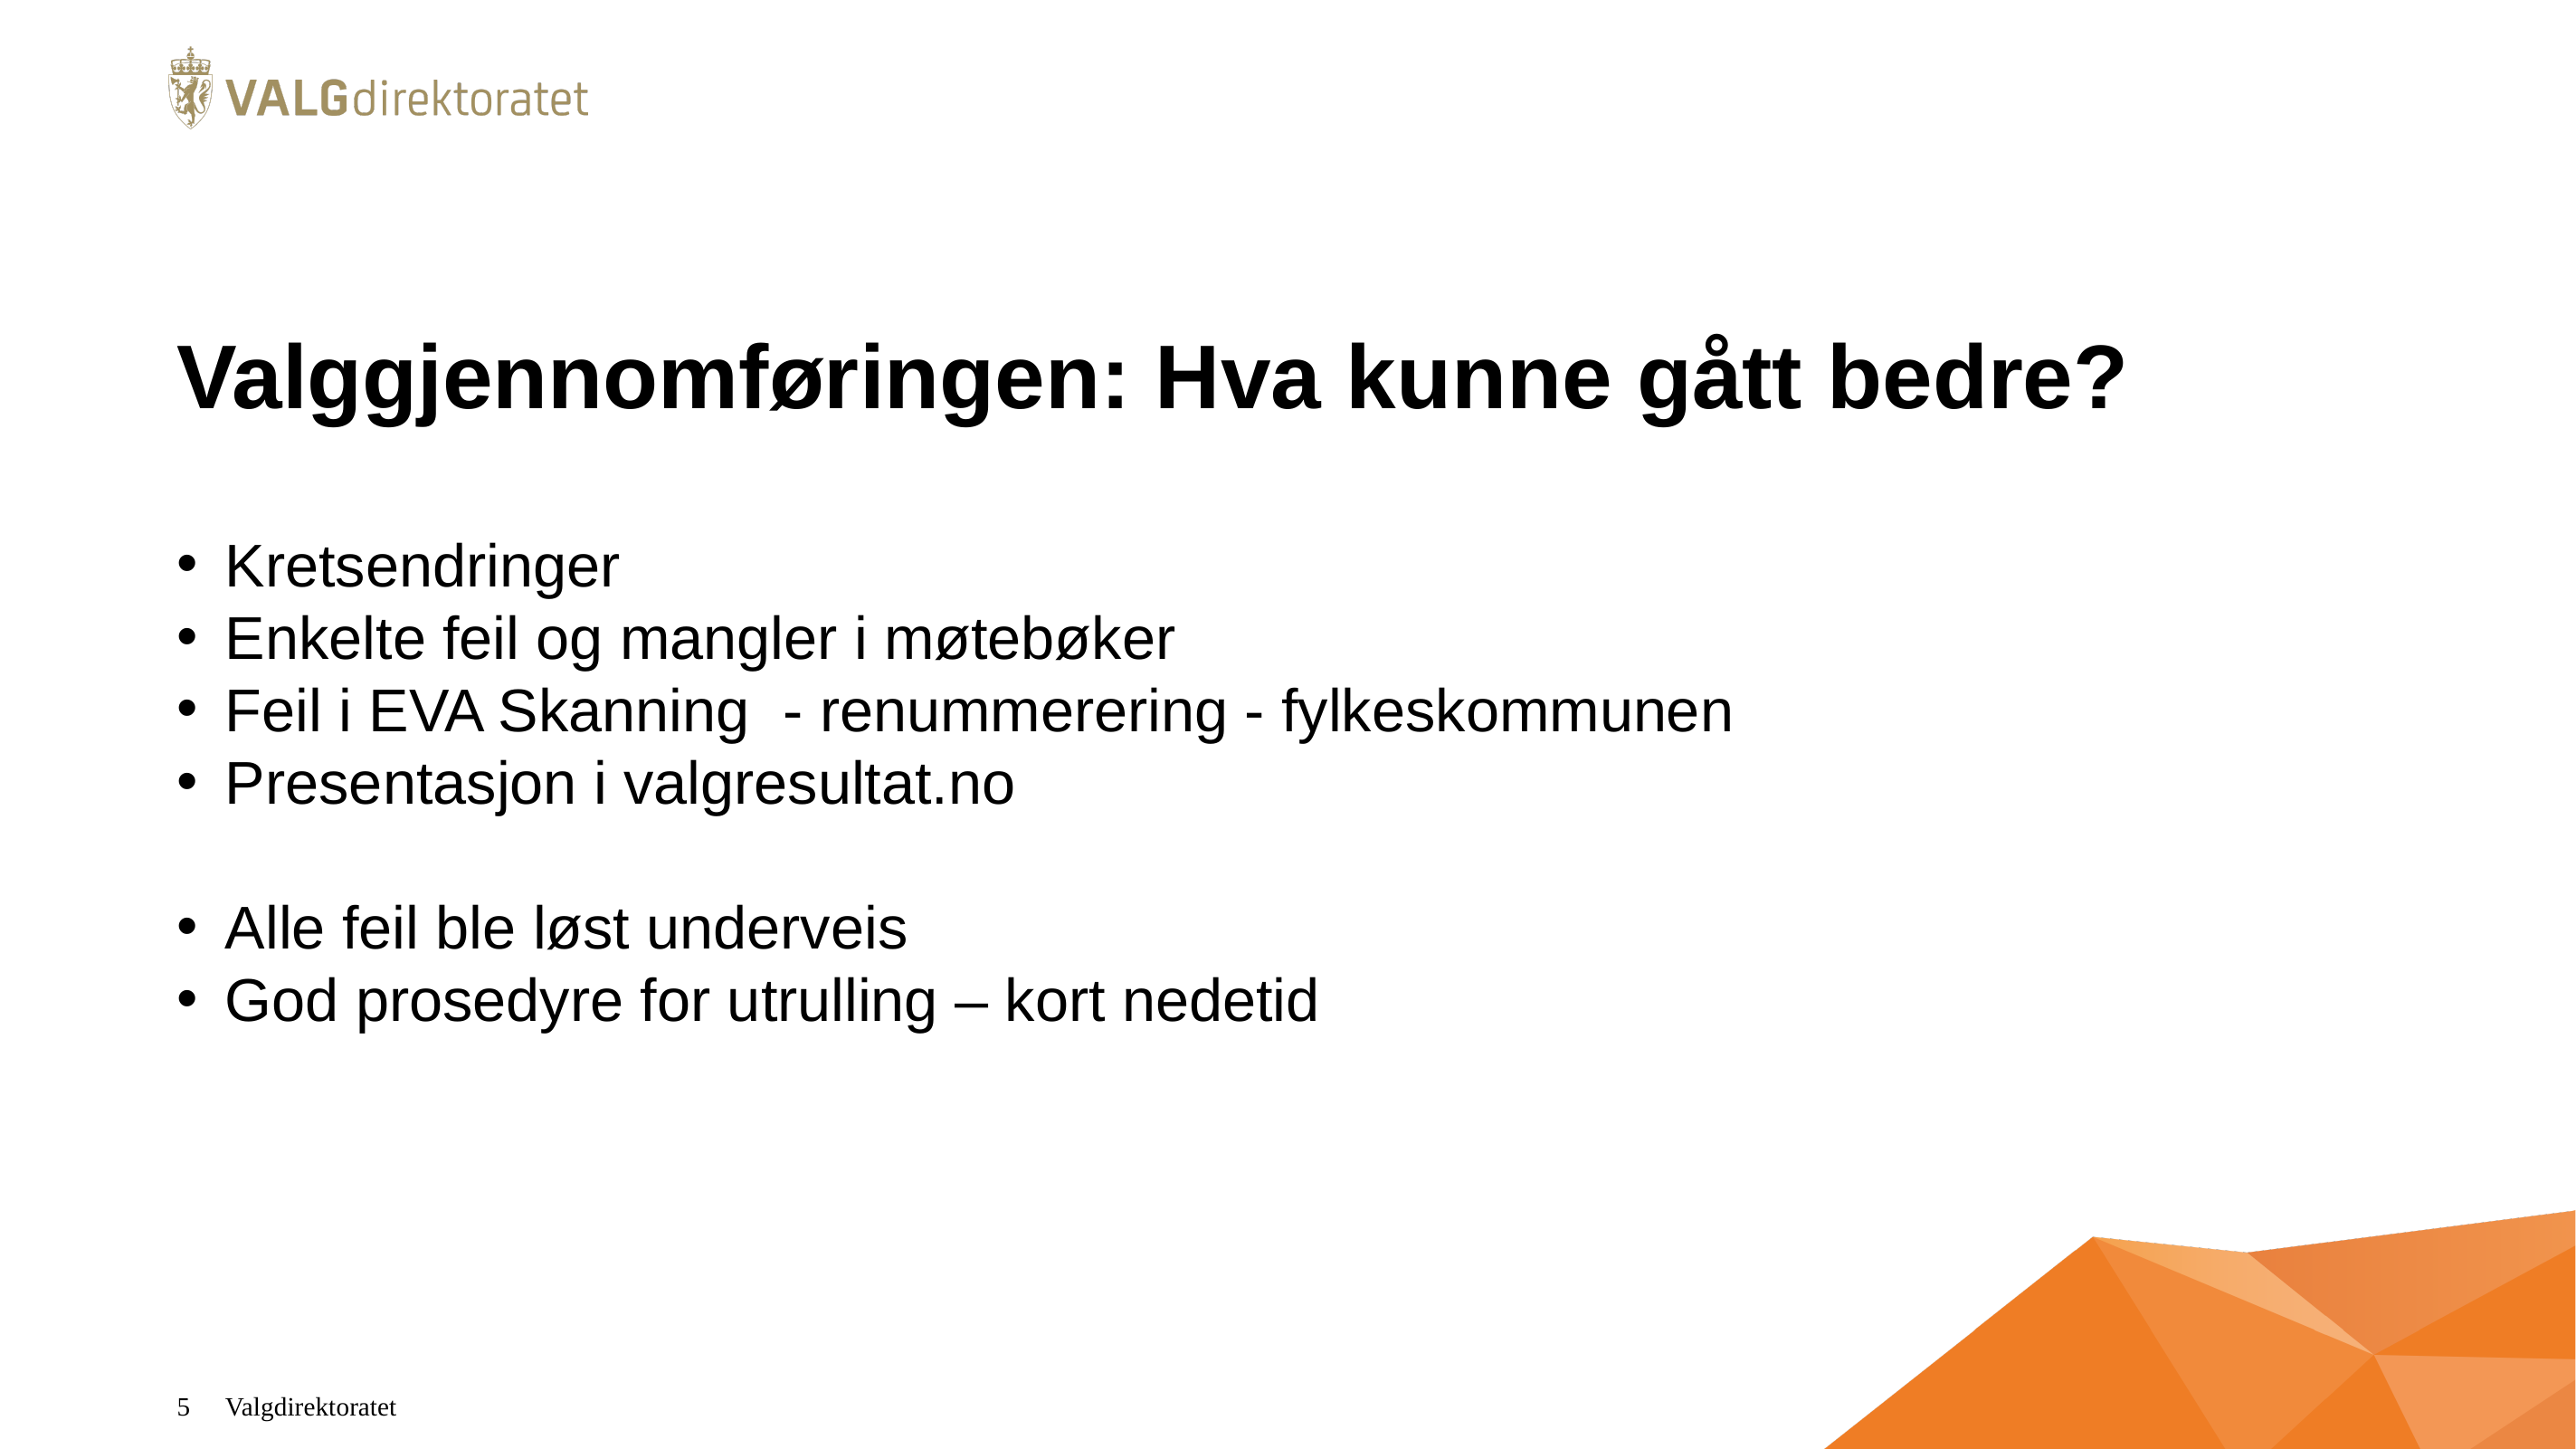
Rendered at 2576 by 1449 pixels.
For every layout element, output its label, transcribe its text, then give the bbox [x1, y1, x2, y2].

picture [0, 0, 588, 129]
footer Valgdirektoratet [225, 1389, 1288, 1422]
list Kretsendringer Enkelte feil og mangler i møtebøker Feil i EVA Skanning - renummerering - fylkeskommunen Presentasjon i valgresultat.no Alle feil ble løst underveis God prosedyre for utrulling – kort nedetid [176, 526, 2405, 1144]
picture [1824, 1210, 2576, 1449]
title Valggjennomføringen: Hva kunne gått bedre? [176, 317, 2405, 427]
slide_number 5 [176, 1389, 225, 1422]
